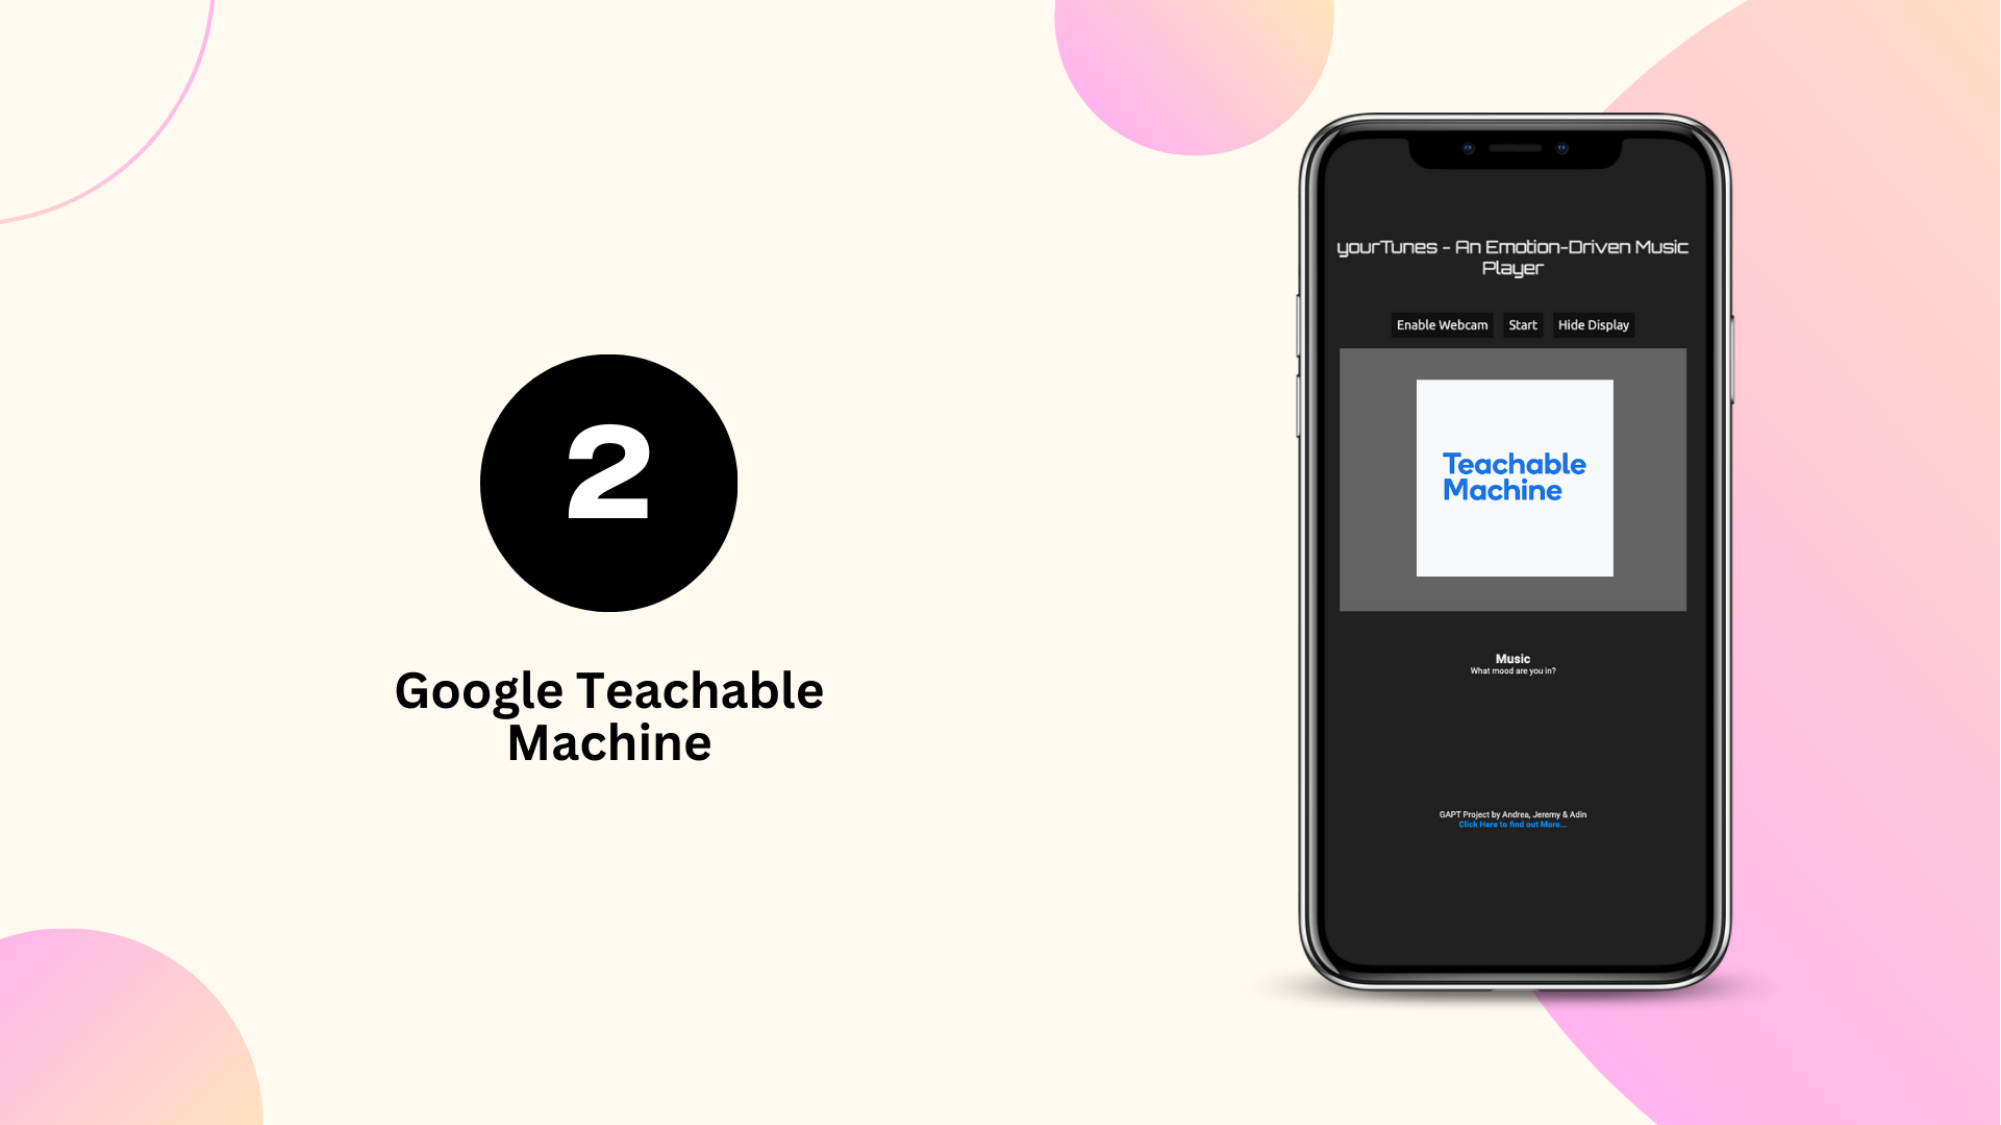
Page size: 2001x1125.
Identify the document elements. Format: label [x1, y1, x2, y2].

list [0, 0, 2000, 1125]
